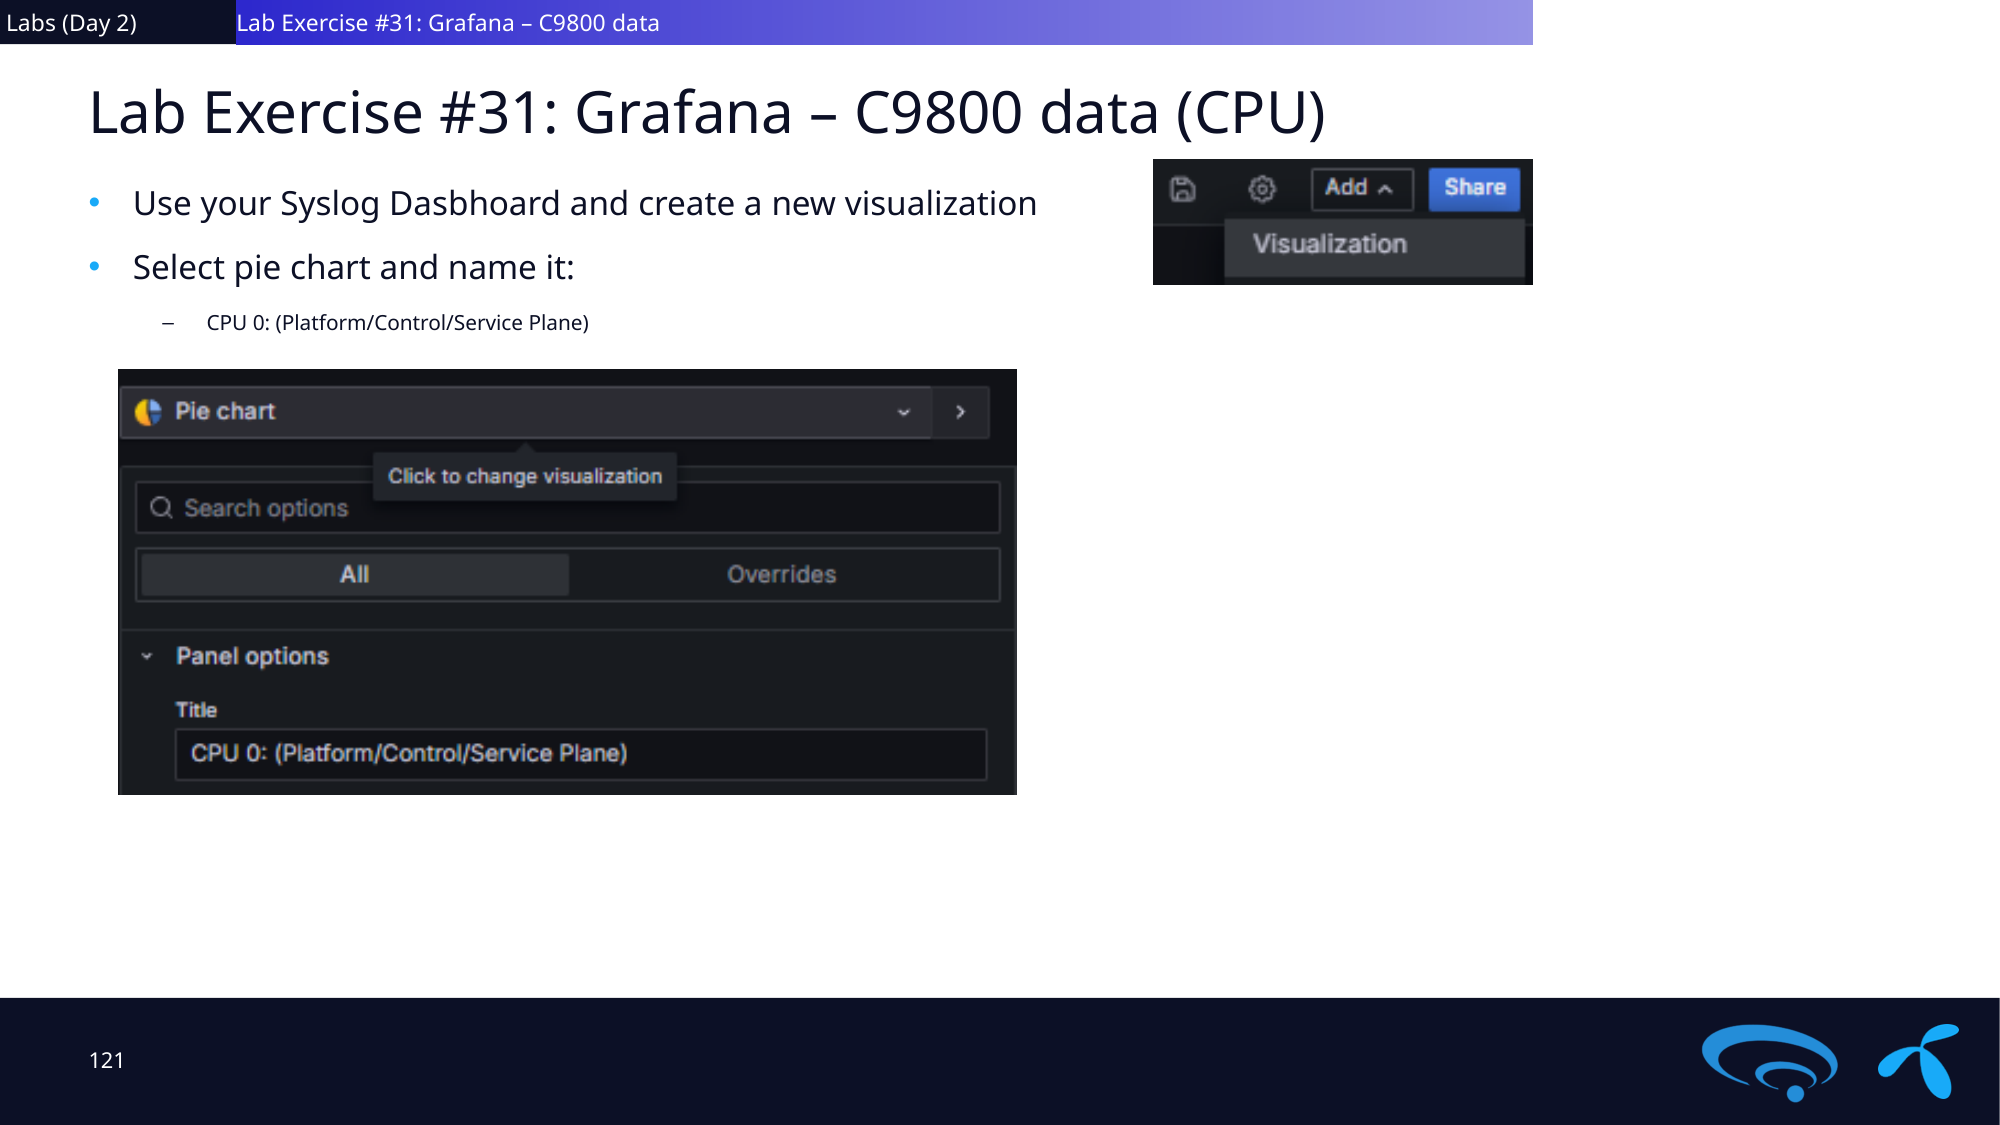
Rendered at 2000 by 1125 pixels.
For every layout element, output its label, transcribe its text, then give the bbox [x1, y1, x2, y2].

picture [1153, 159, 1533, 285]
text_box Use your Syslog Dasbhoard and create a new visualization Select pie chart and name it: CPU 0: (Platform/Control/Service Plane) [88, 148, 1808, 1125]
picture [1694, 1006, 1843, 1119]
title Lab Exercise #31: Grafana – C9800 data (CPU) [88, 70, 1911, 160]
footer Labs (Day 2) [0, 0, 236, 45]
picture [1878, 1024, 1959, 1099]
text_box Lab Exercise #31: Grafana – C9800 data [236, 0, 1533, 45]
picture [117, 369, 1017, 795]
